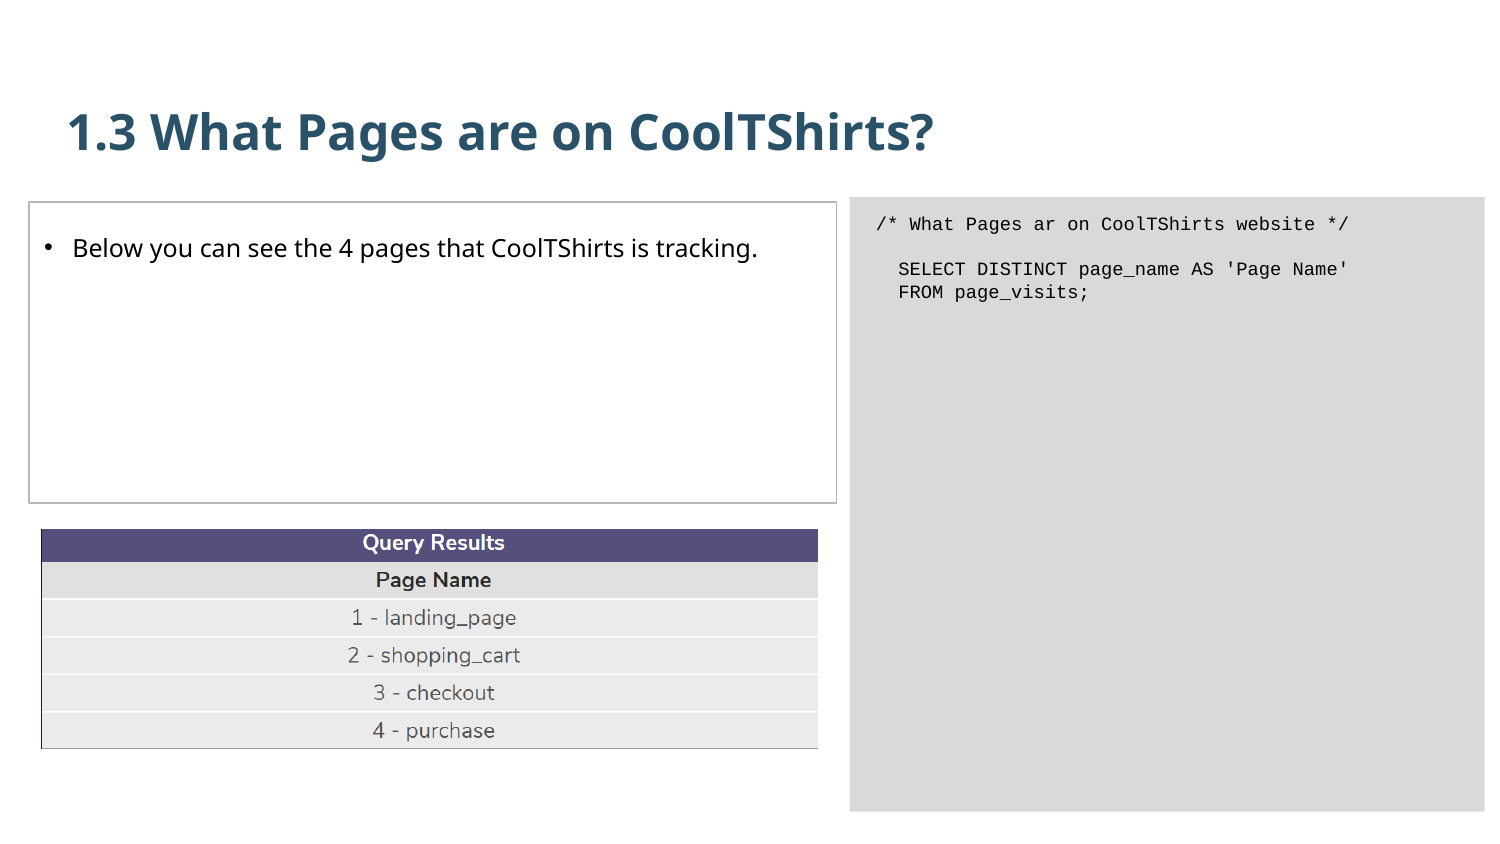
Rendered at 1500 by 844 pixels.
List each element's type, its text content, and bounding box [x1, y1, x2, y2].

text_box 1.3 What Pages are on CoolTShirts? [51, 37, 1449, 175]
picture [41, 529, 818, 750]
text_box /* What Pages ar on CoolTShirts website */ SELECT DISTINCT page_name AS 'Page Name' FROM page_visits; [849, 197, 1485, 812]
text_box Below you can see the 4 pages that CoolTShirts is tracking. [29, 202, 837, 503]
